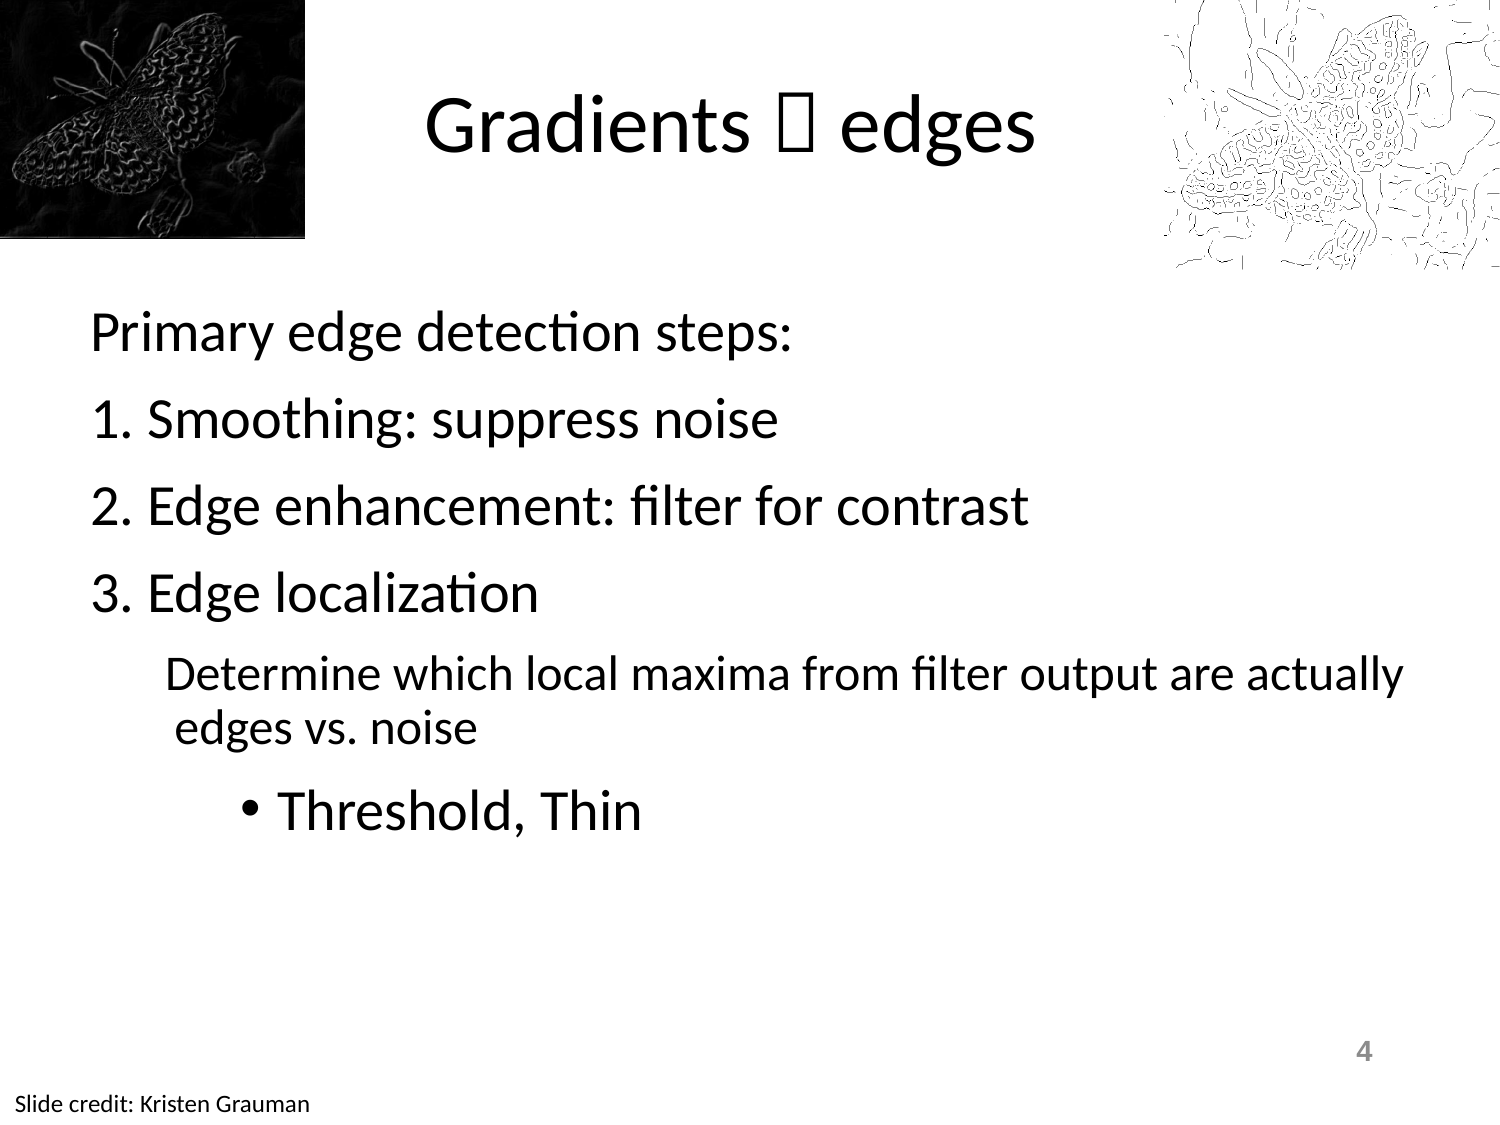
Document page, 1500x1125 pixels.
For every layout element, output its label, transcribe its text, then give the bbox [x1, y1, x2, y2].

title Gradients  edges [324, 24, 1138, 213]
picture [1162, 0, 1500, 270]
list Primary edge detection steps: 1. Smoothing: suppress noise 2. Edge enhancement: filter for contrast 3. Edge localization Determine which local maxima from filter output are actually edges vs. noise Threshold, Thin [74, 292, 1426, 1036]
text_box Slide credit: Kristen Grauman [0, 1079, 413, 1125]
slide_number 4 [1074, 1025, 1388, 1100]
picture [0, 0, 306, 239]
